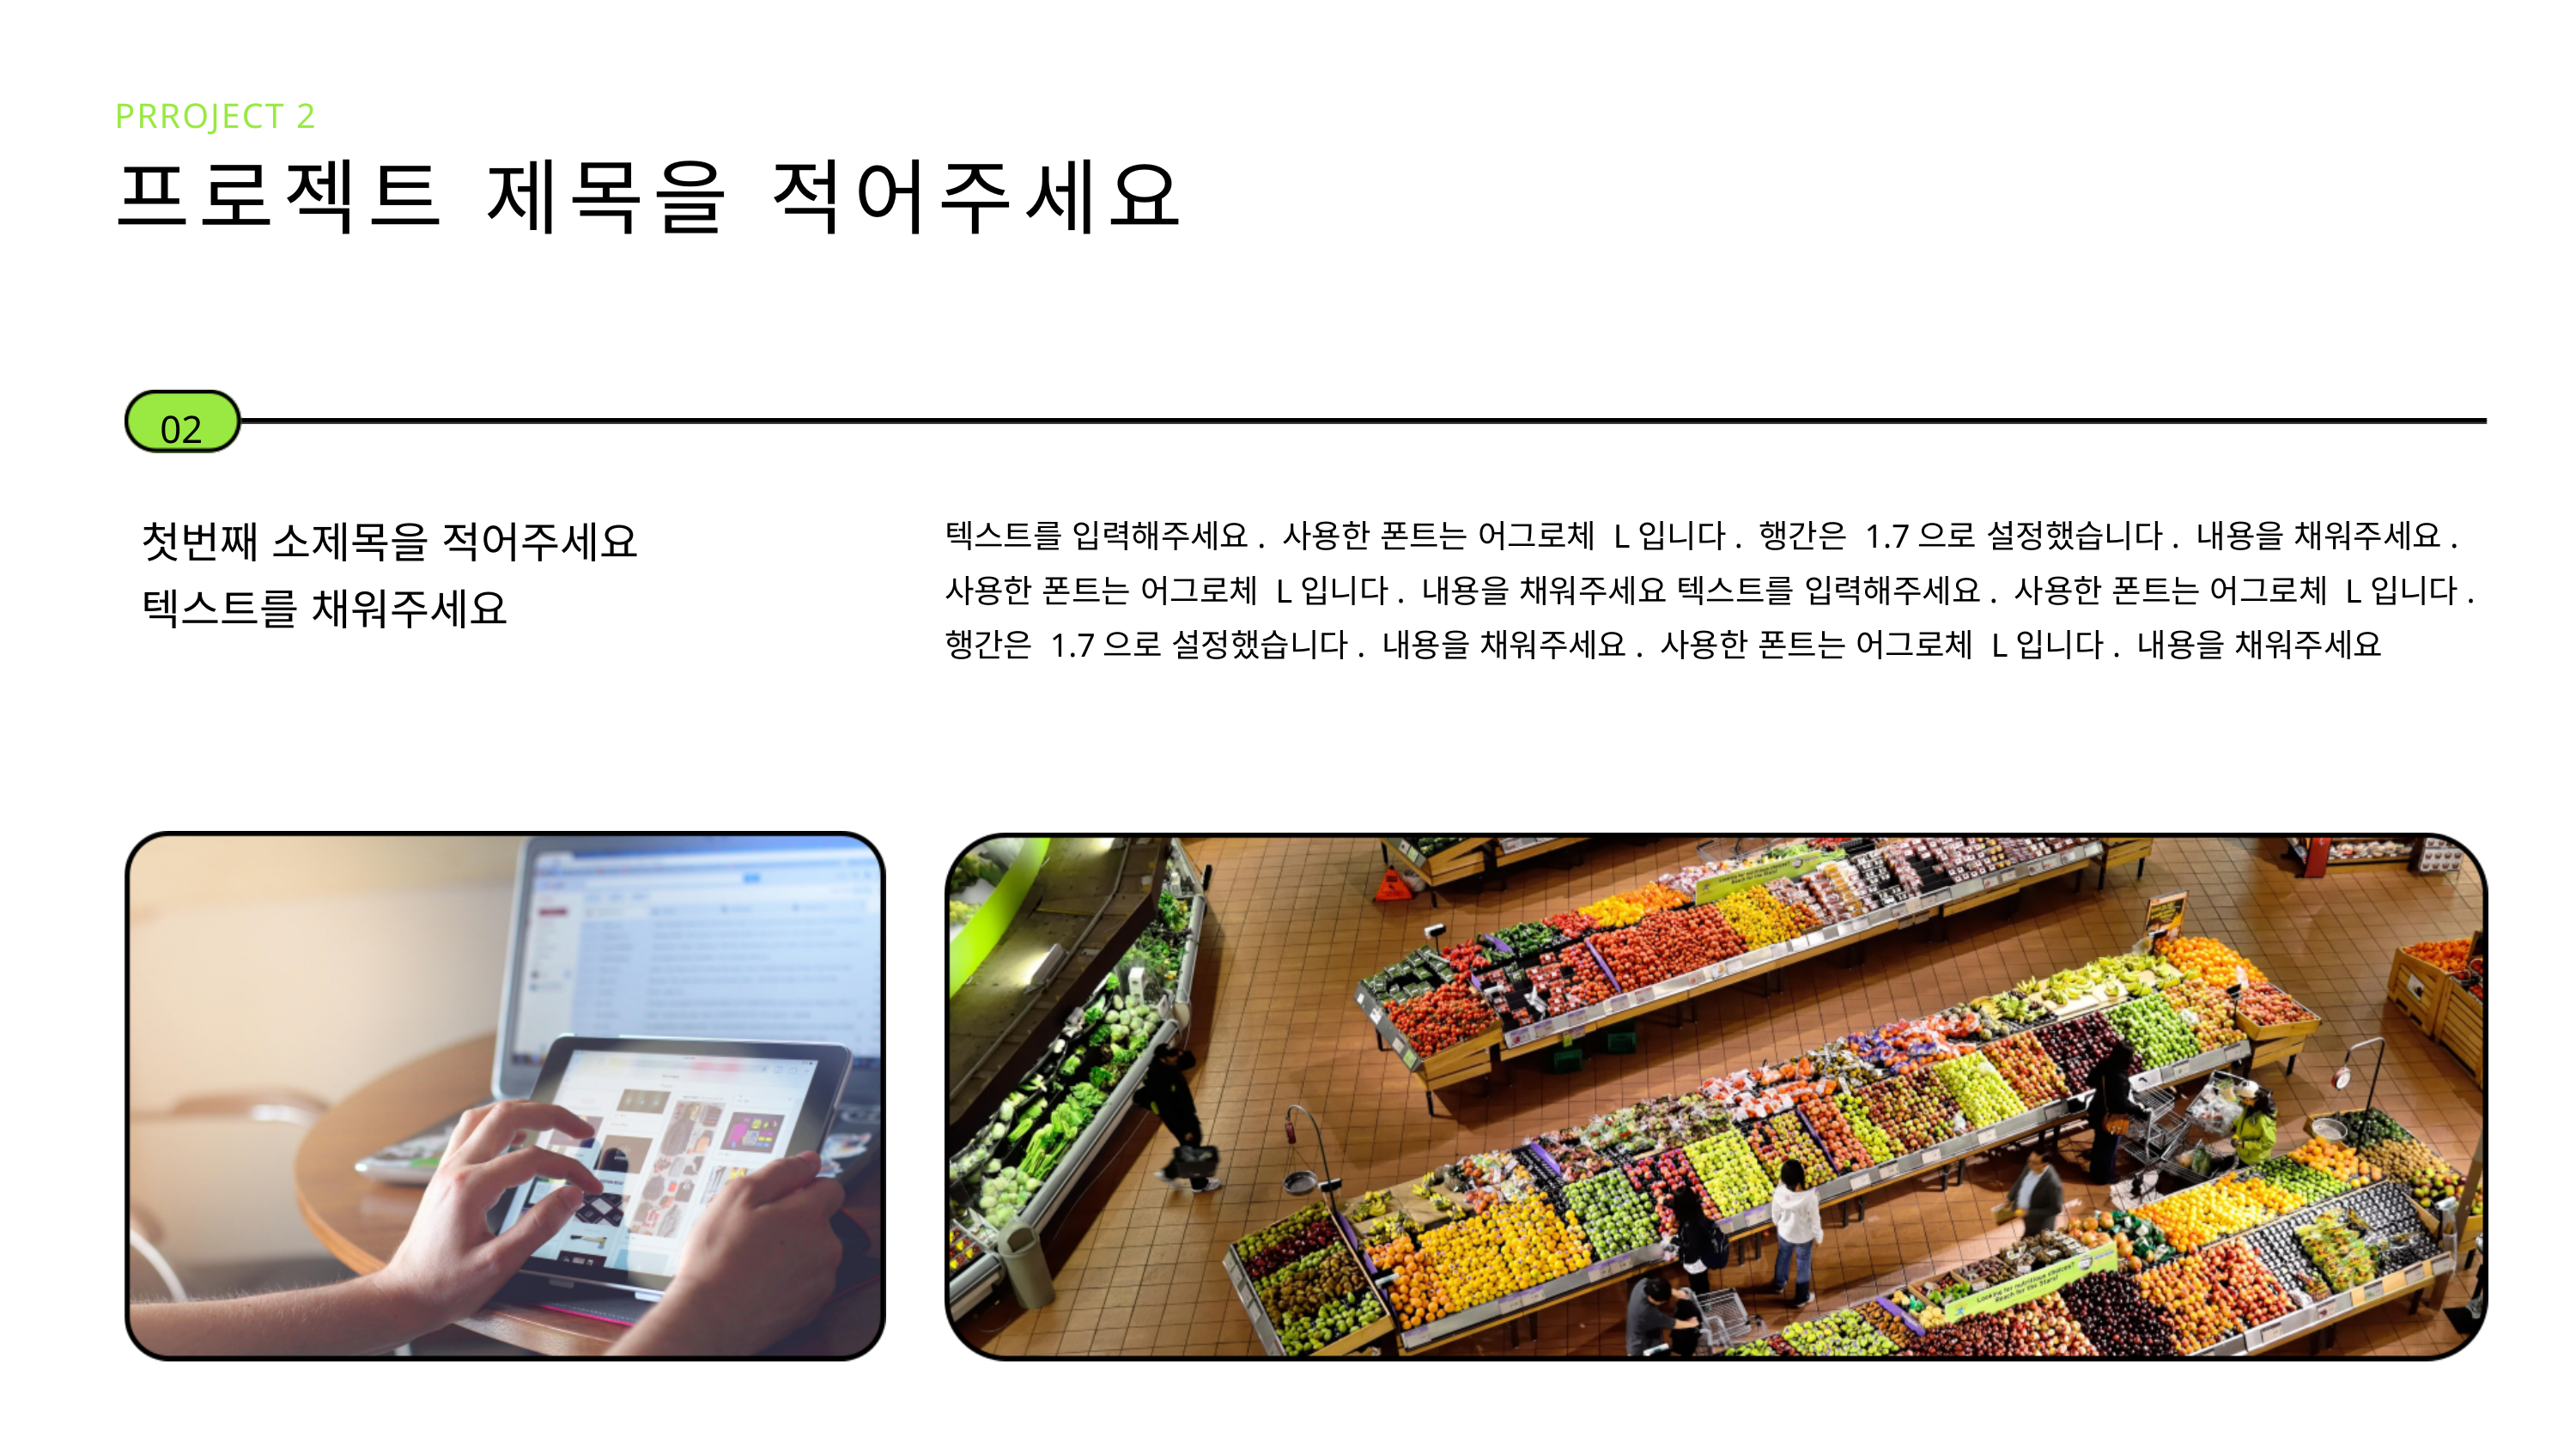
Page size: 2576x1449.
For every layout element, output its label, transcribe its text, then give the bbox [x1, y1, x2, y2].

text_box 첫번째 소제목을 적어주세요 텍스트를 채워주세요 [141, 502, 768, 632]
picture [944, 833, 2489, 1361]
text_box 프로젝트 제목을 적어주세요 [114, 141, 1340, 256]
picture [125, 389, 2489, 453]
text_box PRROJECT 2 [114, 93, 680, 140]
picture [125, 831, 886, 1361]
text_box 텍스트를 입력해주세요. 사용한 폰트는 어그로체 L입니다. 행간은 1.7으로 설정했습니다. 내용을 채워주세요. 사용한 폰트는 어그로체 L입니다. 내용을 채워주세요 텍스트를 입력해주세요. 사용한 폰트는 어그로체 L입니다. 행간은 1.7으로 설정했습니다. 내용을 채워주세요. 사용한 폰트는 어그로체 L입니다. 내용을 채워주세요 [944, 502, 2470, 662]
